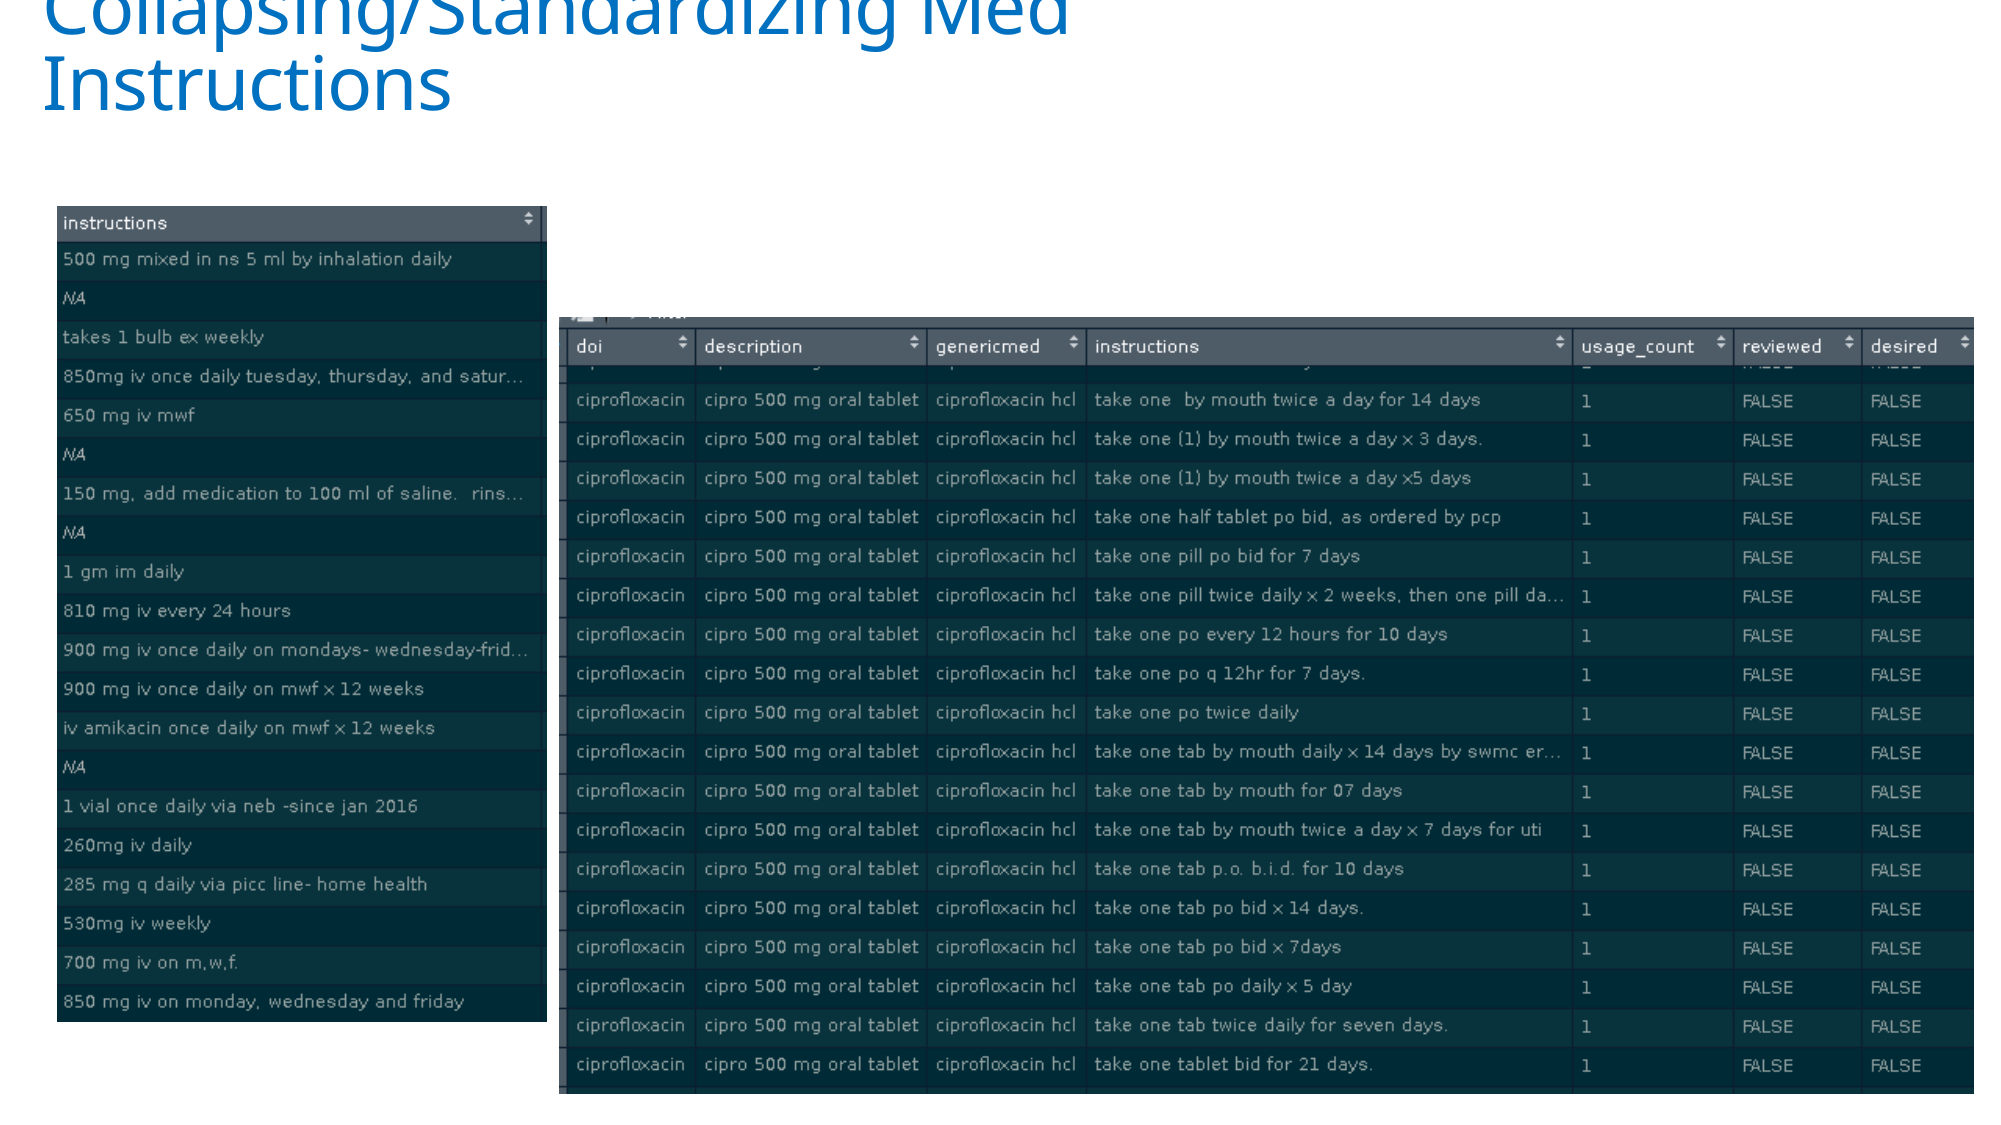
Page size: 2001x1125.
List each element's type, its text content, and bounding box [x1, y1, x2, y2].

picture [1439, 592, 1445, 601]
picture [1258, 827, 1265, 835]
picture [980, 978, 988, 992]
picture [1902, 440, 1909, 446]
picture [1053, 431, 1060, 445]
picture [913, 745, 918, 757]
picture [578, 748, 583, 757]
picture [850, 827, 856, 835]
picture [104, 686, 118, 695]
picture [1527, 748, 1534, 757]
picture [1760, 434, 1770, 446]
picture [1053, 509, 1059, 523]
picture [1163, 748, 1170, 757]
picture [611, 748, 616, 757]
picture [1289, 588, 1293, 601]
picture [1744, 591, 1751, 602]
picture [1123, 1061, 1131, 1070]
picture [1152, 1061, 1157, 1069]
picture [1913, 825, 1920, 837]
picture [56, 477, 547, 516]
picture [1123, 983, 1131, 992]
picture [1261, 511, 1267, 523]
picture [70, 292, 85, 304]
picture [1872, 591, 1879, 602]
picture [676, 748, 682, 757]
picture [1879, 513, 1887, 524]
picture [167, 922, 174, 929]
picture [184, 373, 191, 382]
picture [980, 587, 988, 601]
picture [620, 509, 629, 523]
picture [653, 748, 659, 757]
picture [814, 514, 820, 526]
picture [1013, 1061, 1018, 1070]
picture [423, 373, 429, 382]
picture [903, 1061, 910, 1070]
picture [951, 827, 957, 838]
picture [731, 514, 737, 523]
picture [214, 373, 219, 382]
picture [1891, 1060, 1898, 1072]
picture [850, 436, 856, 445]
picture [1466, 436, 1476, 443]
picture [1036, 514, 1041, 523]
picture [1333, 670, 1343, 679]
picture [1152, 748, 1157, 757]
picture [1322, 666, 1328, 679]
picture [1225, 667, 1232, 679]
picture [1214, 744, 1221, 757]
picture [1532, 824, 1540, 835]
picture [1188, 983, 1193, 992]
picture [869, 1058, 874, 1070]
picture [1872, 903, 1887, 915]
picture [179, 838, 183, 851]
picture [887, 1057, 893, 1070]
picture [1105, 592, 1110, 601]
picture [1053, 1057, 1059, 1070]
picture [1217, 511, 1223, 523]
picture [878, 514, 884, 523]
picture [1279, 822, 1293, 835]
picture [1385, 827, 1393, 835]
picture [56, 868, 547, 907]
picture [1430, 510, 1436, 523]
picture [778, 745, 785, 757]
picture [1785, 981, 1792, 993]
picture [814, 827, 820, 836]
picture [1309, 827, 1320, 835]
picture [445, 369, 451, 382]
picture [869, 589, 874, 601]
picture [980, 900, 988, 914]
picture [829, 748, 835, 757]
picture [634, 514, 646, 523]
picture [1524, 827, 1529, 835]
picture [1123, 827, 1131, 835]
picture [1163, 905, 1170, 914]
picture [1752, 513, 1759, 523]
picture [1152, 905, 1157, 913]
picture [994, 436, 1001, 445]
picture [1013, 983, 1018, 992]
picture [1888, 982, 1898, 993]
picture [1249, 827, 1254, 835]
picture [242, 603, 247, 616]
picture [731, 670, 736, 679]
picture [206, 999, 211, 1007]
picture [731, 436, 737, 445]
picture [912, 511, 918, 523]
picture [1258, 748, 1265, 757]
picture [1275, 592, 1281, 601]
picture [878, 983, 884, 992]
picture [1913, 981, 1920, 993]
picture [878, 748, 884, 757]
picture [1178, 824, 1184, 835]
picture [1114, 978, 1118, 992]
picture [1178, 980, 1184, 992]
picture [980, 509, 988, 523]
picture [850, 905, 856, 914]
picture [65, 997, 71, 1007]
picture [190, 608, 197, 616]
picture [1114, 666, 1118, 679]
title Collapsing/Standardizing Med Instructions [27, 46, 1497, 134]
picture [611, 827, 616, 835]
picture [359, 373, 365, 382]
picture [1123, 905, 1131, 914]
picture [994, 514, 1001, 523]
picture [77, 448, 85, 460]
picture [203, 369, 208, 382]
picture [178, 922, 185, 929]
picture [778, 589, 785, 601]
picture [1188, 827, 1193, 835]
picture [1913, 1060, 1920, 1072]
picture [878, 905, 884, 914]
picture [1152, 436, 1157, 444]
picture [1163, 983, 1170, 992]
picture [1321, 509, 1326, 523]
picture [972, 748, 977, 757]
picture [795, 436, 807, 445]
picture [1539, 592, 1545, 601]
picture [1472, 514, 1478, 526]
picture [1455, 827, 1461, 835]
picture [1245, 592, 1253, 601]
picture [500, 373, 506, 382]
picture [1208, 670, 1215, 682]
picture [1396, 744, 1401, 757]
picture [1422, 748, 1431, 753]
picture [912, 980, 918, 992]
picture [117, 373, 122, 385]
picture [123, 999, 128, 1011]
picture [720, 983, 726, 995]
picture [814, 905, 820, 917]
picture [980, 1056, 988, 1070]
picture [795, 905, 807, 914]
picture [234, 681, 238, 695]
picture [1036, 827, 1043, 835]
picture [676, 592, 682, 601]
picture [282, 686, 294, 694]
picture [739, 748, 744, 757]
picture [1291, 902, 1298, 914]
picture [1438, 431, 1445, 445]
picture [756, 980, 763, 990]
picture [350, 374, 355, 382]
picture [1311, 1058, 1318, 1070]
picture [1105, 983, 1110, 992]
picture [1913, 591, 1920, 603]
picture [1053, 588, 1059, 601]
picture [70, 764, 75, 773]
picture [1388, 592, 1395, 599]
picture [266, 608, 271, 617]
picture [620, 666, 629, 679]
picture [559, 316, 1975, 1095]
picture [767, 902, 774, 914]
picture [1053, 666, 1058, 679]
picture [869, 511, 874, 523]
picture [1584, 981, 1590, 993]
picture [1036, 983, 1041, 992]
picture [170, 686, 175, 694]
picture [1095, 1058, 1101, 1070]
picture [887, 822, 893, 835]
picture [1095, 980, 1101, 992]
picture [1209, 432, 1215, 445]
picture [850, 670, 856, 679]
picture [795, 827, 807, 835]
picture [1583, 747, 1590, 759]
picture [778, 902, 785, 914]
picture [878, 1061, 884, 1070]
picture [275, 608, 280, 616]
picture [994, 905, 1001, 914]
picture [1385, 509, 1395, 523]
picture [1901, 669, 1909, 674]
picture [1095, 589, 1101, 601]
picture [951, 436, 957, 447]
picture [972, 827, 977, 835]
picture [994, 748, 1001, 757]
picture [87, 605, 94, 617]
picture [767, 667, 774, 679]
picture [239, 999, 247, 1007]
picture [1763, 513, 1770, 524]
picture [1496, 592, 1501, 603]
picture [1275, 514, 1281, 526]
picture [433, 373, 438, 382]
picture [1267, 1058, 1273, 1070]
picture [1300, 902, 1308, 913]
picture [1319, 900, 1326, 914]
picture [1214, 983, 1220, 995]
picture [422, 999, 427, 1007]
picture [1269, 827, 1276, 835]
picture [1490, 824, 1495, 835]
picture [1213, 1061, 1220, 1070]
picture [1399, 514, 1406, 523]
picture [1888, 903, 1898, 915]
picture [1763, 591, 1769, 603]
picture [461, 373, 468, 382]
picture [77, 527, 85, 538]
picture [1214, 822, 1221, 835]
picture [76, 841, 81, 849]
picture [1369, 432, 1375, 445]
picture [98, 373, 103, 382]
picture [592, 592, 597, 604]
picture [869, 824, 874, 835]
picture [1053, 744, 1060, 757]
picture [1095, 511, 1101, 523]
picture [1422, 434, 1428, 443]
picture [1011, 827, 1018, 835]
picture [1480, 749, 1490, 757]
picture [152, 375, 158, 382]
picture [756, 1058, 763, 1068]
picture [913, 824, 918, 835]
picture [903, 827, 910, 835]
picture [350, 999, 360, 1007]
picture [1752, 903, 1759, 914]
picture [284, 999, 291, 1007]
picture [1163, 670, 1170, 679]
picture [634, 748, 643, 757]
picture [215, 999, 222, 1007]
picture [1180, 510, 1185, 523]
picture [1152, 983, 1157, 991]
picture [1752, 1060, 1759, 1070]
picture [1744, 434, 1751, 446]
picture [265, 686, 272, 695]
picture [1785, 1060, 1792, 1072]
picture [370, 686, 381, 695]
picture [869, 667, 874, 679]
picture [1324, 979, 1329, 992]
picture [1253, 1057, 1259, 1070]
picture [778, 433, 785, 445]
picture [1744, 512, 1751, 524]
picture [1013, 514, 1018, 523]
picture [1163, 827, 1170, 835]
picture [1880, 591, 1887, 601]
picture [1785, 669, 1792, 681]
picture [1036, 670, 1041, 679]
picture [1202, 510, 1210, 523]
picture [400, 995, 406, 1007]
picture [1888, 434, 1898, 446]
picture [903, 905, 910, 914]
picture [1888, 513, 1898, 524]
picture [70, 448, 77, 460]
picture [1105, 827, 1110, 835]
picture [623, 822, 629, 835]
picture [1872, 747, 1887, 759]
picture [1341, 1061, 1346, 1070]
picture [1244, 979, 1250, 992]
picture [159, 608, 169, 617]
picture [720, 1061, 726, 1073]
picture [132, 839, 136, 851]
picture [795, 983, 807, 992]
picture [980, 822, 988, 835]
picture [767, 980, 774, 992]
picture [391, 373, 399, 382]
picture [903, 514, 910, 523]
picture [367, 373, 374, 382]
picture [1247, 666, 1252, 679]
picture [1252, 514, 1259, 523]
picture [903, 983, 910, 992]
picture [159, 999, 164, 1007]
picture [306, 999, 313, 1007]
picture [653, 1061, 659, 1070]
picture [182, 842, 191, 854]
picture [634, 905, 646, 913]
picture [56, 399, 547, 438]
picture [720, 670, 727, 682]
picture [887, 666, 893, 679]
picture [1353, 514, 1359, 521]
picture [1095, 902, 1101, 914]
picture [878, 436, 884, 445]
picture [56, 789, 547, 829]
picture [578, 827, 583, 835]
picture [1105, 748, 1110, 757]
picture [1763, 982, 1770, 993]
picture [1197, 744, 1204, 757]
picture [1105, 905, 1110, 914]
picture [473, 373, 479, 382]
picture [1105, 670, 1110, 679]
picture [720, 514, 726, 526]
picture [653, 436, 659, 445]
picture [447, 999, 453, 1007]
picture [1152, 670, 1157, 679]
picture [1444, 822, 1450, 835]
picture [795, 514, 807, 523]
picture [154, 838, 160, 851]
picture [190, 686, 197, 695]
picture [795, 592, 807, 601]
picture [65, 372, 72, 380]
picture [1330, 744, 1334, 757]
picture [767, 745, 774, 757]
picture [1123, 514, 1131, 523]
picture [1352, 436, 1357, 445]
picture [1752, 591, 1759, 601]
picture [1192, 514, 1198, 523]
picture [1011, 670, 1018, 679]
picture [104, 999, 118, 1007]
picture [1888, 669, 1898, 681]
picture [1095, 433, 1101, 445]
picture [1186, 433, 1193, 445]
picture [778, 511, 785, 523]
picture [1013, 905, 1018, 914]
picture [56, 555, 547, 594]
picture [869, 902, 874, 914]
picture [1297, 433, 1315, 445]
picture [951, 670, 957, 682]
picture [1236, 1057, 1242, 1070]
picture [1180, 670, 1185, 682]
picture [163, 373, 169, 381]
picture [1105, 514, 1110, 523]
picture [1583, 669, 1590, 681]
picture [980, 666, 988, 679]
picture [1760, 903, 1770, 915]
picture [132, 370, 136, 382]
picture [1249, 748, 1254, 757]
picture [1361, 1063, 1367, 1070]
picture [1258, 670, 1263, 679]
picture [814, 748, 820, 760]
picture [87, 370, 94, 382]
picture [951, 748, 957, 760]
picture [56, 205, 547, 282]
picture [247, 370, 255, 382]
picture [228, 369, 233, 382]
picture [187, 999, 200, 1007]
picture [829, 436, 835, 443]
picture [592, 905, 597, 917]
picture [1583, 825, 1590, 837]
picture [117, 842, 122, 854]
picture [1123, 436, 1131, 445]
picture [913, 1058, 918, 1070]
picture [1011, 748, 1018, 757]
picture [1785, 591, 1792, 603]
picture [620, 900, 629, 913]
picture [951, 592, 957, 603]
picture [176, 608, 186, 617]
picture [621, 744, 629, 757]
picture [1163, 592, 1170, 601]
picture [195, 916, 202, 929]
picture [634, 827, 643, 835]
picture [592, 436, 597, 448]
picture [603, 1061, 608, 1070]
picture [1528, 588, 1534, 601]
picture [1114, 822, 1118, 835]
picture [1901, 1060, 1909, 1065]
picture [317, 999, 324, 1007]
picture [1752, 825, 1759, 835]
picture [994, 592, 1001, 601]
picture [1785, 825, 1792, 837]
picture [778, 667, 785, 679]
picture [592, 670, 597, 682]
picture [380, 369, 385, 382]
picture [603, 905, 608, 913]
picture [850, 514, 856, 523]
picture [603, 592, 608, 601]
picture [767, 1058, 774, 1070]
picture [1380, 436, 1386, 445]
picture [676, 436, 682, 444]
picture [152, 921, 163, 929]
picture [1378, 588, 1382, 601]
picture [1330, 1058, 1336, 1070]
picture [228, 994, 233, 1007]
picture [1271, 667, 1276, 679]
picture [1763, 1060, 1769, 1072]
picture [903, 592, 910, 601]
picture [76, 605, 82, 617]
picture [1367, 592, 1375, 601]
picture [1872, 512, 1879, 524]
picture [1335, 983, 1340, 992]
picture [1872, 1060, 1879, 1071]
picture [829, 905, 835, 912]
picture [756, 667, 763, 679]
picture [1163, 514, 1170, 523]
picture [1374, 822, 1379, 835]
picture [983, 744, 988, 757]
picture [1180, 592, 1185, 604]
picture [1036, 592, 1041, 601]
picture [104, 608, 118, 616]
picture [795, 1061, 807, 1070]
picture [56, 711, 547, 751]
picture [1760, 825, 1770, 837]
picture [1760, 669, 1770, 681]
picture [592, 827, 599, 838]
picture [1269, 978, 1273, 992]
picture [720, 592, 726, 604]
picture [1352, 672, 1359, 679]
picture [1197, 1057, 1203, 1070]
picture [739, 827, 744, 835]
picture [1303, 509, 1309, 523]
picture [887, 900, 893, 914]
picture [870, 746, 874, 757]
picture [1584, 1060, 1590, 1072]
picture [209, 682, 215, 695]
picture [1274, 431, 1287, 445]
picture [1114, 1057, 1118, 1070]
picture [913, 433, 918, 445]
picture [731, 592, 737, 601]
picture [903, 748, 910, 757]
picture [1744, 747, 1751, 759]
picture [56, 633, 547, 672]
picture [1744, 981, 1751, 993]
picture [951, 514, 957, 525]
picture [878, 827, 884, 835]
picture [1879, 982, 1887, 993]
picture [1188, 748, 1193, 757]
picture [1410, 588, 1423, 601]
picture [300, 373, 305, 382]
picture [87, 839, 94, 851]
picture [1316, 748, 1321, 757]
picture [603, 436, 608, 444]
picture [1913, 434, 1920, 446]
picture [436, 995, 442, 1007]
picture [1469, 748, 1476, 757]
picture [1913, 669, 1920, 681]
picture [1366, 745, 1373, 757]
picture [814, 436, 820, 448]
picture [767, 589, 774, 601]
picture [223, 605, 231, 616]
picture [814, 1061, 820, 1073]
picture [1236, 509, 1242, 523]
picture [123, 608, 128, 620]
picture [1188, 905, 1193, 914]
picture [1442, 744, 1448, 757]
picture [1241, 748, 1246, 757]
picture [1053, 978, 1059, 992]
picture [165, 842, 171, 851]
picture [951, 905, 957, 916]
picture [1260, 900, 1265, 914]
picture [756, 511, 763, 521]
picture [603, 827, 608, 835]
picture [1114, 509, 1118, 523]
picture [869, 980, 874, 992]
picture [720, 827, 727, 839]
picture [1152, 514, 1157, 522]
picture [1450, 436, 1459, 445]
picture [98, 920, 103, 929]
picture [1785, 903, 1792, 915]
picture [256, 374, 262, 382]
picture [850, 592, 856, 601]
picture [778, 980, 785, 992]
picture [1785, 512, 1792, 524]
picture [1913, 512, 1920, 524]
picture [903, 436, 910, 445]
picture [1760, 747, 1770, 759]
picture [1096, 824, 1101, 835]
picture [913, 589, 918, 601]
picture [620, 978, 629, 992]
picture [634, 1061, 646, 1070]
picture [330, 369, 343, 382]
picture [653, 670, 659, 679]
picture [76, 761, 85, 773]
picture [1467, 592, 1473, 600]
picture [1584, 591, 1590, 603]
picture [1123, 670, 1131, 679]
picture [98, 842, 103, 851]
picture [1880, 1060, 1887, 1070]
picture [634, 592, 646, 601]
picture [1583, 434, 1590, 446]
picture [1269, 749, 1276, 757]
picture [653, 983, 659, 992]
picture [1197, 822, 1204, 835]
picture [1255, 983, 1260, 992]
picture [1114, 588, 1118, 601]
picture [1446, 510, 1451, 523]
picture [1872, 981, 1879, 993]
picture [1752, 434, 1759, 445]
picture [603, 514, 608, 523]
picture [1279, 744, 1293, 757]
picture [481, 370, 490, 382]
picture [1344, 514, 1350, 523]
picture [87, 917, 94, 929]
picture [1036, 436, 1043, 445]
picture [1236, 436, 1248, 445]
picture [620, 431, 629, 444]
picture [1141, 827, 1146, 835]
picture [1872, 434, 1887, 446]
picture [1242, 900, 1248, 914]
picture [878, 592, 884, 601]
picture [1888, 825, 1898, 837]
picture [56, 946, 547, 985]
picture [117, 920, 122, 932]
picture [1331, 905, 1340, 914]
picture [1774, 440, 1781, 446]
picture [620, 1056, 629, 1070]
picture [887, 588, 893, 601]
picture [720, 905, 727, 917]
picture [1350, 905, 1357, 912]
picture [1210, 589, 1224, 601]
picture [887, 431, 893, 445]
picture [1508, 827, 1513, 835]
picture [994, 670, 1001, 679]
picture [676, 905, 682, 913]
picture [1114, 744, 1118, 757]
picture [676, 1061, 682, 1070]
picture [887, 510, 893, 523]
picture [720, 436, 727, 448]
picture [720, 748, 727, 760]
picture [603, 983, 608, 992]
picture [1499, 827, 1504, 835]
picture [1013, 592, 1018, 601]
picture [1913, 747, 1920, 759]
picture [1785, 434, 1792, 446]
picture [814, 592, 820, 604]
picture [913, 667, 918, 679]
picture [1197, 900, 1204, 914]
picture [592, 748, 599, 760]
picture [653, 827, 659, 835]
picture [1583, 903, 1590, 915]
picture [676, 983, 682, 992]
picture [384, 686, 391, 695]
picture [795, 748, 807, 757]
picture [1036, 1061, 1041, 1070]
picture [829, 827, 835, 835]
picture [342, 683, 349, 695]
picture [1179, 746, 1184, 757]
picture [1901, 591, 1909, 596]
picture [1123, 748, 1131, 757]
picture [87, 995, 94, 1007]
picture [1036, 905, 1043, 914]
picture [1375, 746, 1384, 757]
picture [767, 433, 774, 445]
picture [289, 369, 294, 382]
picture [1036, 748, 1043, 757]
picture [1152, 827, 1157, 835]
picture [778, 824, 785, 835]
picture [778, 1058, 785, 1070]
picture [300, 683, 318, 695]
picture [676, 827, 682, 835]
picture [1197, 978, 1203, 992]
picture [1178, 902, 1184, 914]
picture [592, 514, 597, 526]
picture [676, 514, 682, 523]
picture [1744, 825, 1751, 837]
picture [1428, 592, 1436, 601]
picture [1053, 900, 1060, 914]
picture [980, 431, 988, 444]
picture [620, 587, 629, 601]
picture [814, 983, 820, 995]
picture [188, 917, 193, 928]
picture [1123, 592, 1131, 601]
picture [56, 321, 547, 360]
picture [653, 592, 659, 601]
picture [731, 983, 737, 992]
picture [1872, 669, 1879, 680]
picture [994, 1061, 1001, 1070]
picture [270, 999, 280, 1007]
picture [1872, 825, 1887, 837]
picture [676, 670, 682, 679]
picture [1096, 667, 1101, 679]
picture [994, 827, 1001, 835]
picture [1022, 748, 1027, 757]
picture [1583, 512, 1590, 524]
picture [395, 686, 402, 695]
picture [1492, 514, 1498, 525]
picture [297, 994, 302, 1007]
picture [1888, 747, 1898, 759]
picture [1292, 595, 1298, 604]
picture [592, 983, 597, 995]
picture [66, 684, 72, 692]
picture [1227, 514, 1232, 523]
picture [1494, 748, 1508, 757]
picture [1188, 1061, 1193, 1070]
picture [903, 670, 910, 679]
picture [620, 824, 625, 835]
picture [1417, 514, 1425, 523]
picture [1356, 592, 1364, 601]
picture [1053, 822, 1060, 835]
picture [1355, 827, 1362, 835]
picture [756, 589, 763, 599]
picture [328, 999, 335, 1007]
picture [814, 670, 820, 682]
picture [1264, 588, 1270, 601]
picture [795, 670, 800, 679]
picture [653, 905, 659, 914]
picture [1303, 667, 1310, 673]
picture [1105, 436, 1110, 445]
picture [634, 983, 646, 992]
picture [994, 983, 1001, 992]
picture [1913, 903, 1920, 915]
picture [1752, 982, 1759, 992]
picture [1022, 827, 1027, 835]
picture [1141, 748, 1146, 757]
picture [592, 1061, 597, 1073]
picture [1163, 436, 1170, 445]
picture [1744, 669, 1751, 681]
picture [378, 999, 384, 1007]
picture [850, 1061, 856, 1070]
picture [1744, 1060, 1751, 1071]
picture [1222, 1059, 1228, 1070]
picture [829, 672, 835, 679]
picture [1096, 746, 1101, 757]
picture [76, 683, 83, 695]
picture [634, 436, 646, 444]
picture [415, 994, 419, 1006]
picture [1478, 592, 1486, 601]
picture [1744, 903, 1751, 915]
picture [731, 827, 736, 835]
picture [1013, 436, 1018, 445]
picture [913, 902, 918, 914]
picture [1105, 1061, 1110, 1070]
picture [731, 905, 737, 914]
picture [850, 983, 856, 992]
picture [339, 994, 346, 1007]
picture [878, 670, 884, 679]
picture [1752, 747, 1759, 757]
picture [123, 686, 128, 698]
picture [887, 979, 893, 992]
picture [1178, 1058, 1184, 1070]
picture [1266, 436, 1271, 445]
picture [869, 433, 874, 445]
picture [220, 686, 226, 695]
picture [87, 683, 94, 695]
picture [634, 671, 646, 679]
picture [1785, 747, 1792, 759]
picture [1286, 1061, 1292, 1070]
picture [1474, 827, 1481, 835]
picture [951, 1061, 957, 1072]
picture [1241, 827, 1246, 835]
picture [1214, 905, 1221, 917]
picture [1302, 824, 1307, 835]
picture [387, 999, 393, 1007]
picture [1405, 748, 1415, 757]
picture [1163, 1061, 1170, 1070]
picture [653, 514, 659, 523]
picture [767, 824, 774, 835]
picture [1152, 592, 1157, 600]
picture [1891, 591, 1898, 603]
picture [731, 748, 736, 757]
picture [767, 511, 774, 523]
picture [1333, 436, 1340, 445]
picture [1338, 827, 1345, 835]
picture [731, 1061, 737, 1070]
picture [265, 373, 272, 382]
picture [491, 374, 496, 382]
picture [1305, 745, 1311, 757]
picture [951, 983, 957, 994]
picture [887, 744, 893, 757]
picture [850, 748, 856, 757]
picture [65, 605, 72, 615]
picture [170, 999, 175, 1007]
